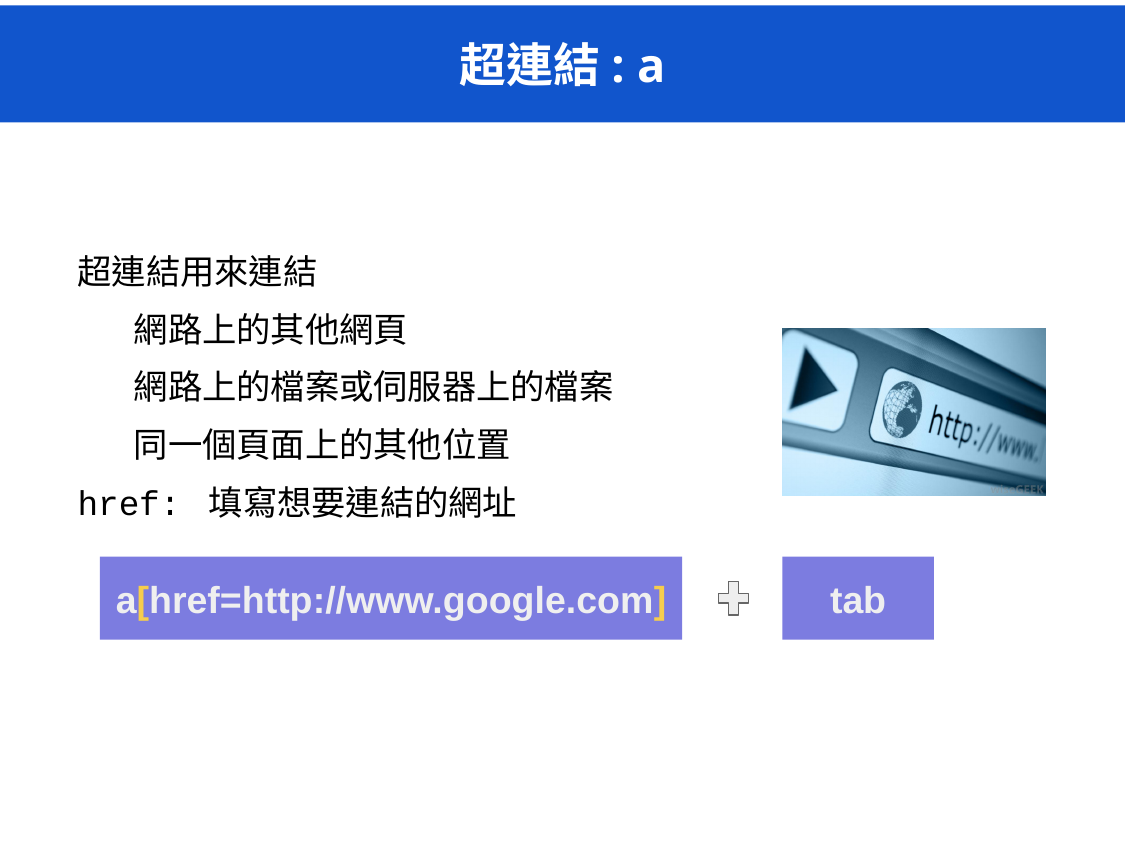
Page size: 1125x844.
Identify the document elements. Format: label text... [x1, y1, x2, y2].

text_box a[href=http://www.google.com] [99, 556, 683, 640]
list 超連結用來連結 網路上的其他網頁 網路上的檔案或伺服器上的檔案 同一個頁面上的其他位置 href: 填寫想要連結的網址 [38, 238, 1087, 721]
text_box tab [782, 556, 934, 640]
picture [782, 328, 1046, 497]
title 超連結: a [0, 5, 1125, 123]
text_box [718, 581, 749, 615]
